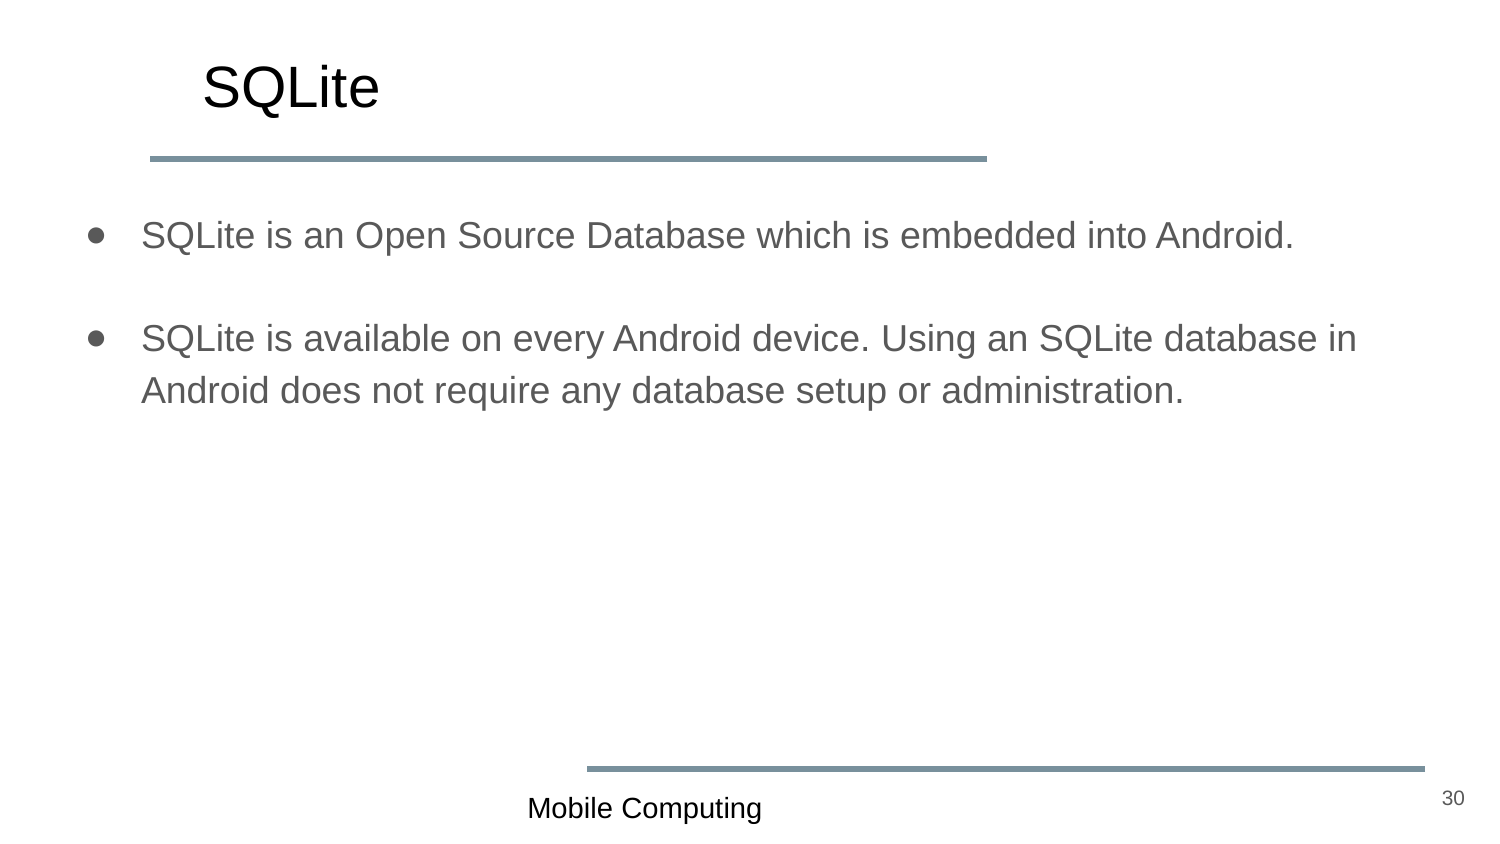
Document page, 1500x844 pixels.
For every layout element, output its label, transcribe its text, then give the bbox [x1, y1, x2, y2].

slide_number 30 [1389, 764, 1480, 830]
footer Mobile Computing [512, 782, 988, 827]
title SQLite [187, 33, 1375, 175]
list SQLite is an Open Source Database which is embedded into Android. SQLite is available on every Android device. Using an SQLite database in Android does not require any database setup or administration. [51, 189, 1449, 750]
